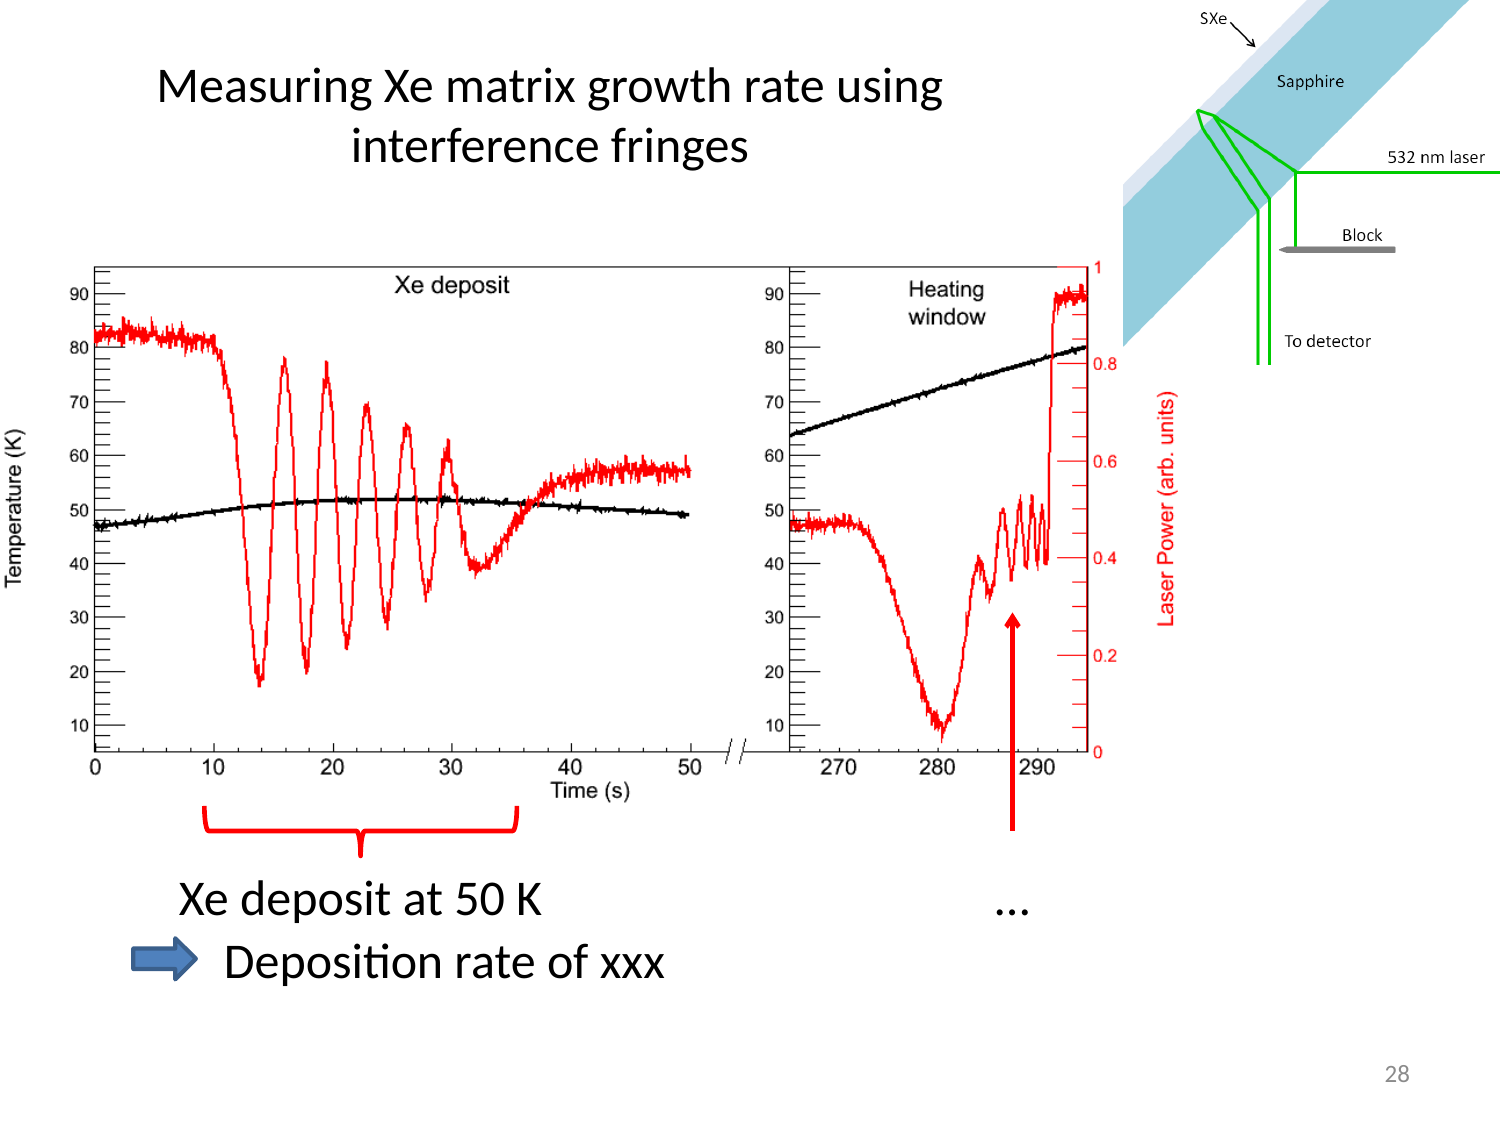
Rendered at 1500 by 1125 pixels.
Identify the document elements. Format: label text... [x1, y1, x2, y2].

text_box [131, 936, 198, 982]
text_box … [980, 858, 1045, 933]
picture [0, 0, 1500, 813]
slide_number 28 [1074, 1042, 1425, 1103]
text_box Xe deposit at 50 K [164, 858, 558, 933]
text_box Deposition rate of xxx [209, 920, 681, 996]
text_box [204, 822, 517, 857]
text_box Measuring Xe matrix growth rate using interference fringes [125, 44, 975, 180]
